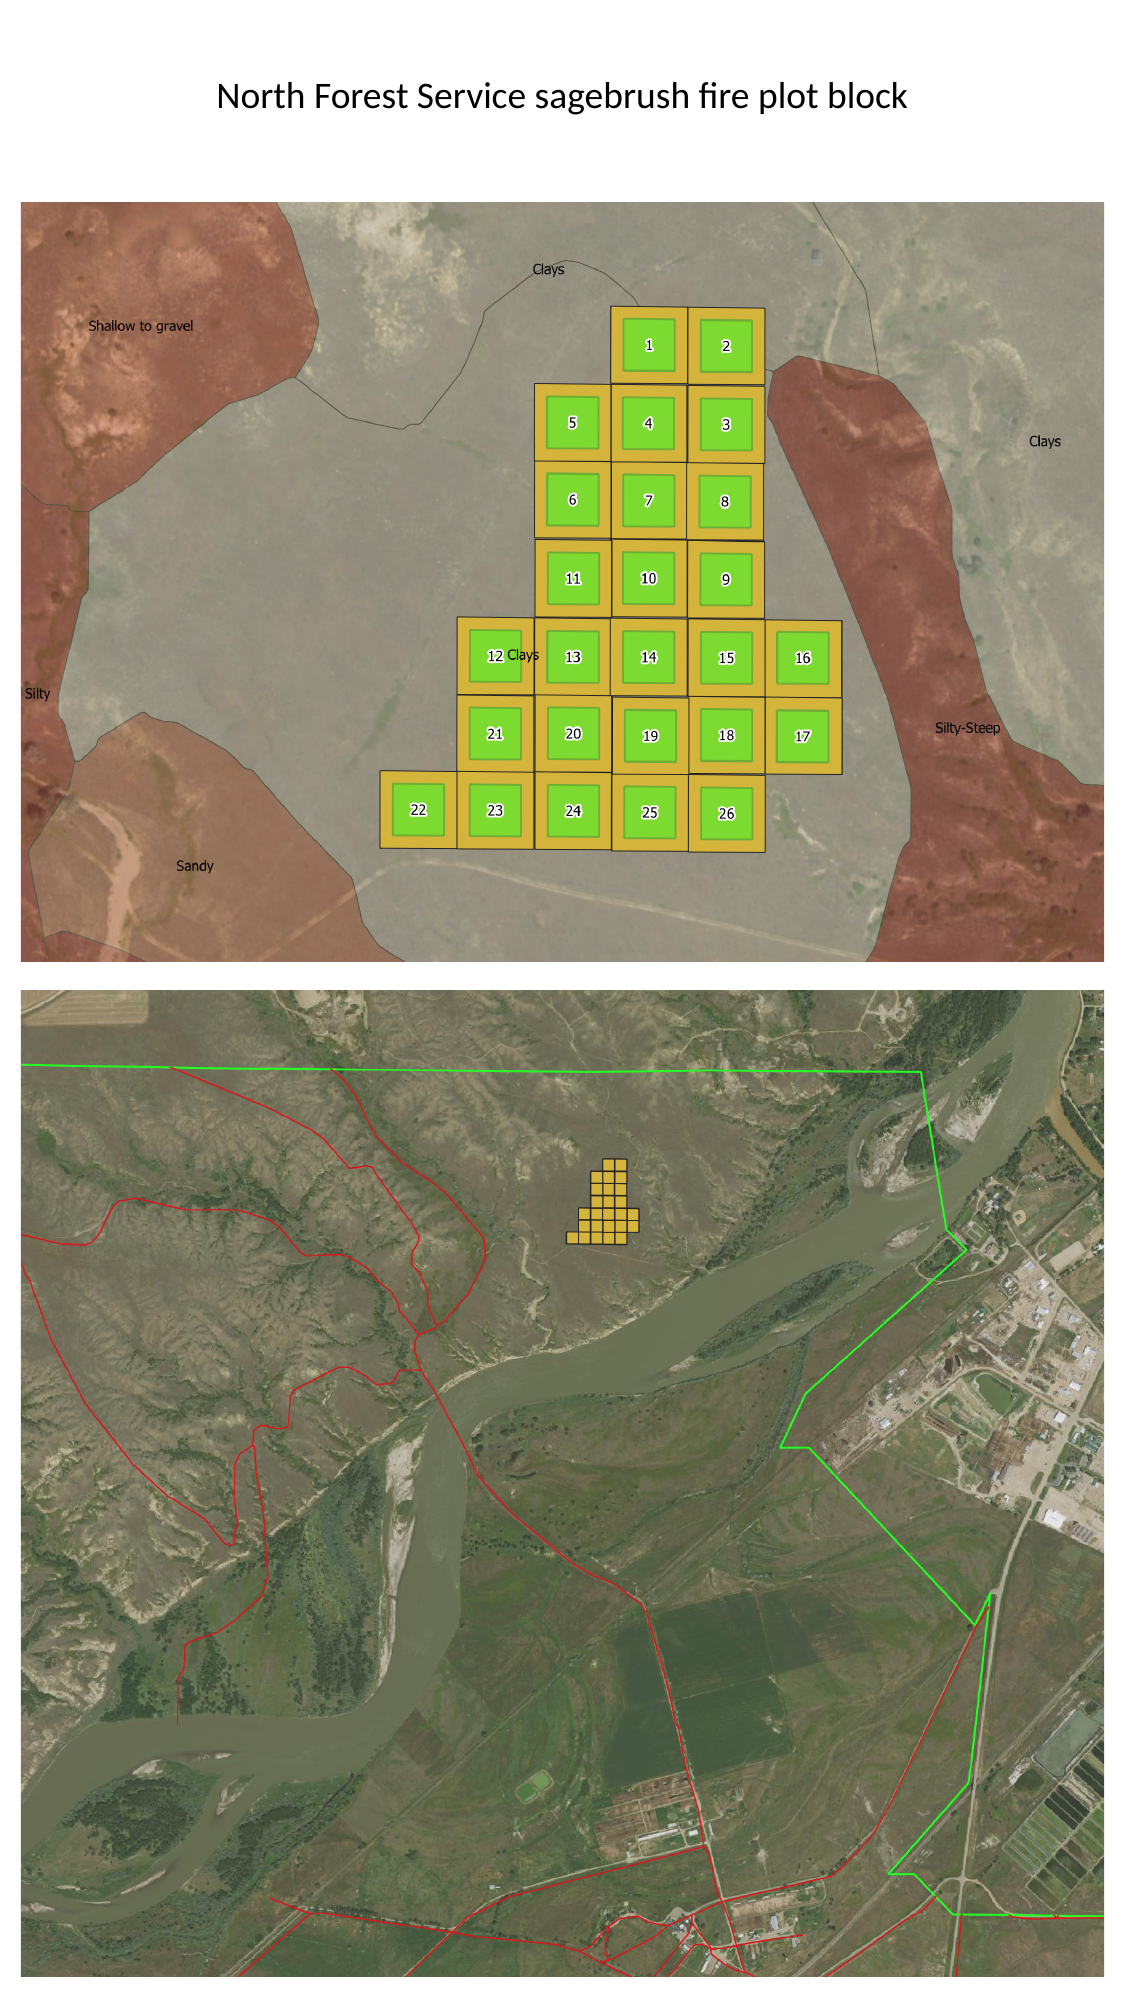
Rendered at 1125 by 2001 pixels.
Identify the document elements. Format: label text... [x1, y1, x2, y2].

picture [20, 990, 1105, 1977]
text_box North Forest Service sagebrush fire plot block [20, 63, 1105, 124]
picture [20, 202, 1105, 962]
